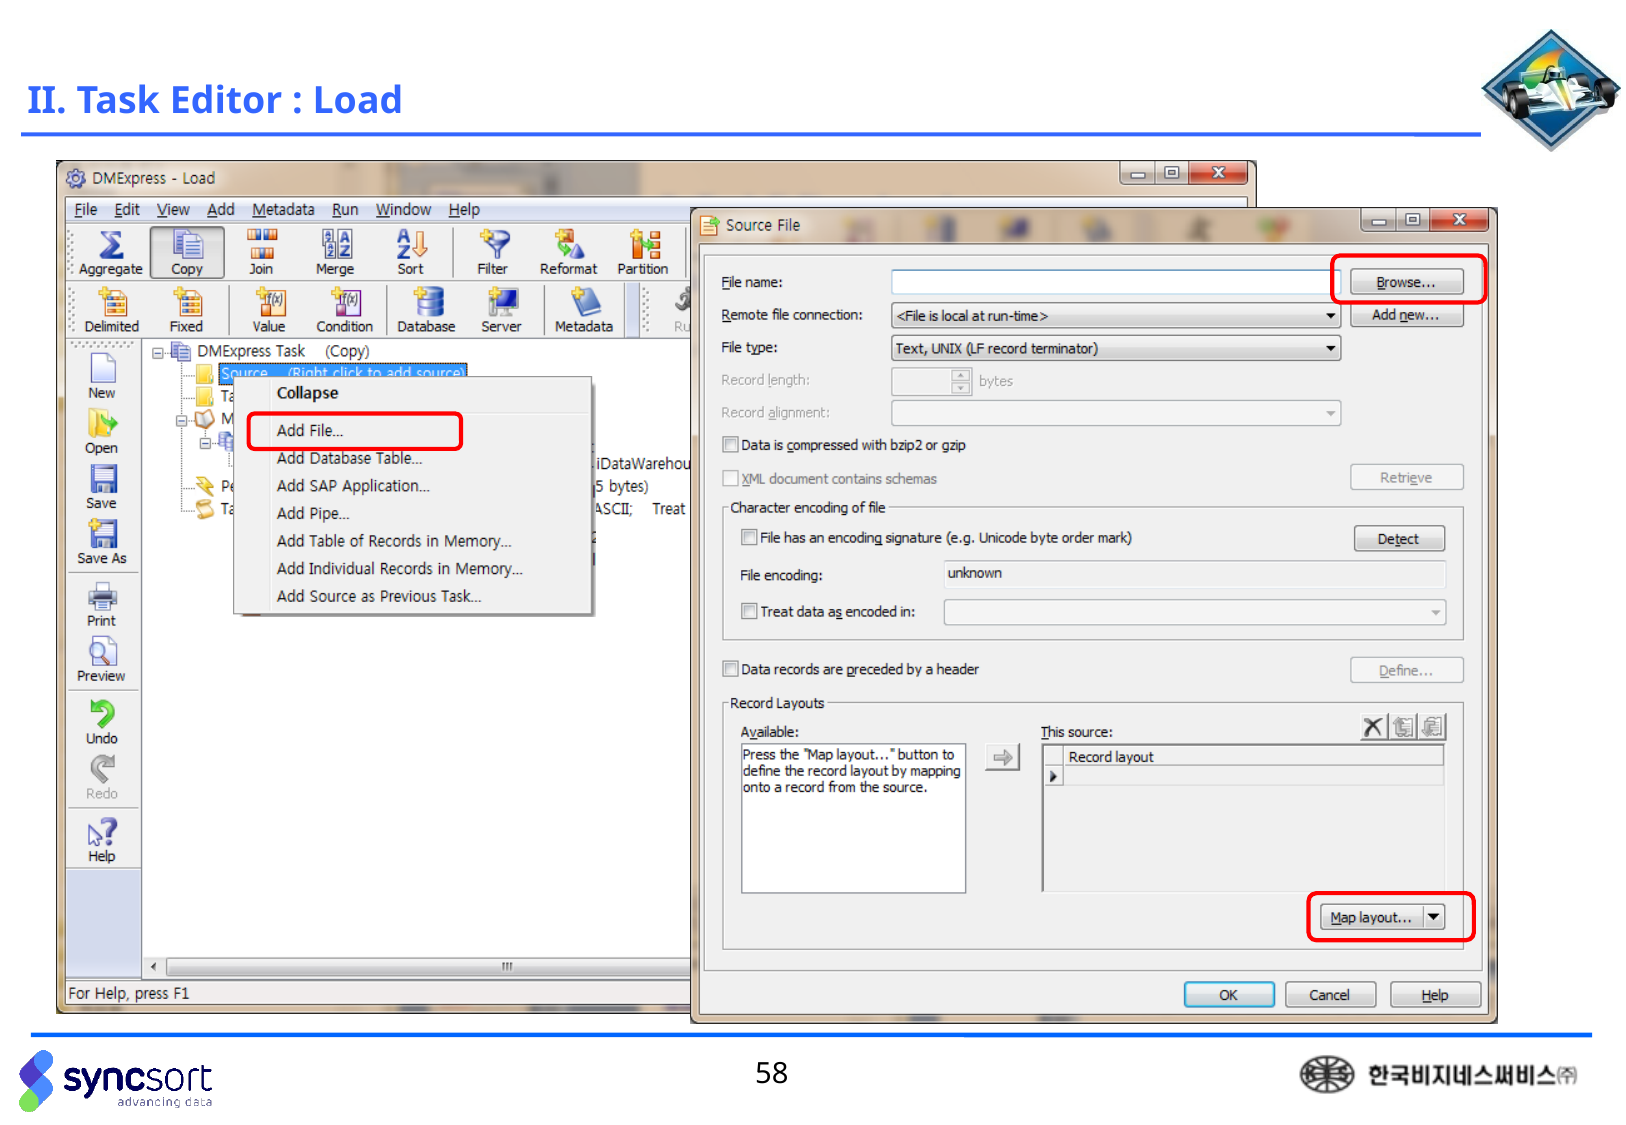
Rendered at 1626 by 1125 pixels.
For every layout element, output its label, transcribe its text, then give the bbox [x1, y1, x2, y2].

picture [1281, 1046, 1593, 1105]
picture [19, 1050, 212, 1112]
text_box II. Task Editor : Load [12, 73, 1394, 124]
picture [1481, 29, 1621, 153]
picture [56, 160, 1498, 1024]
